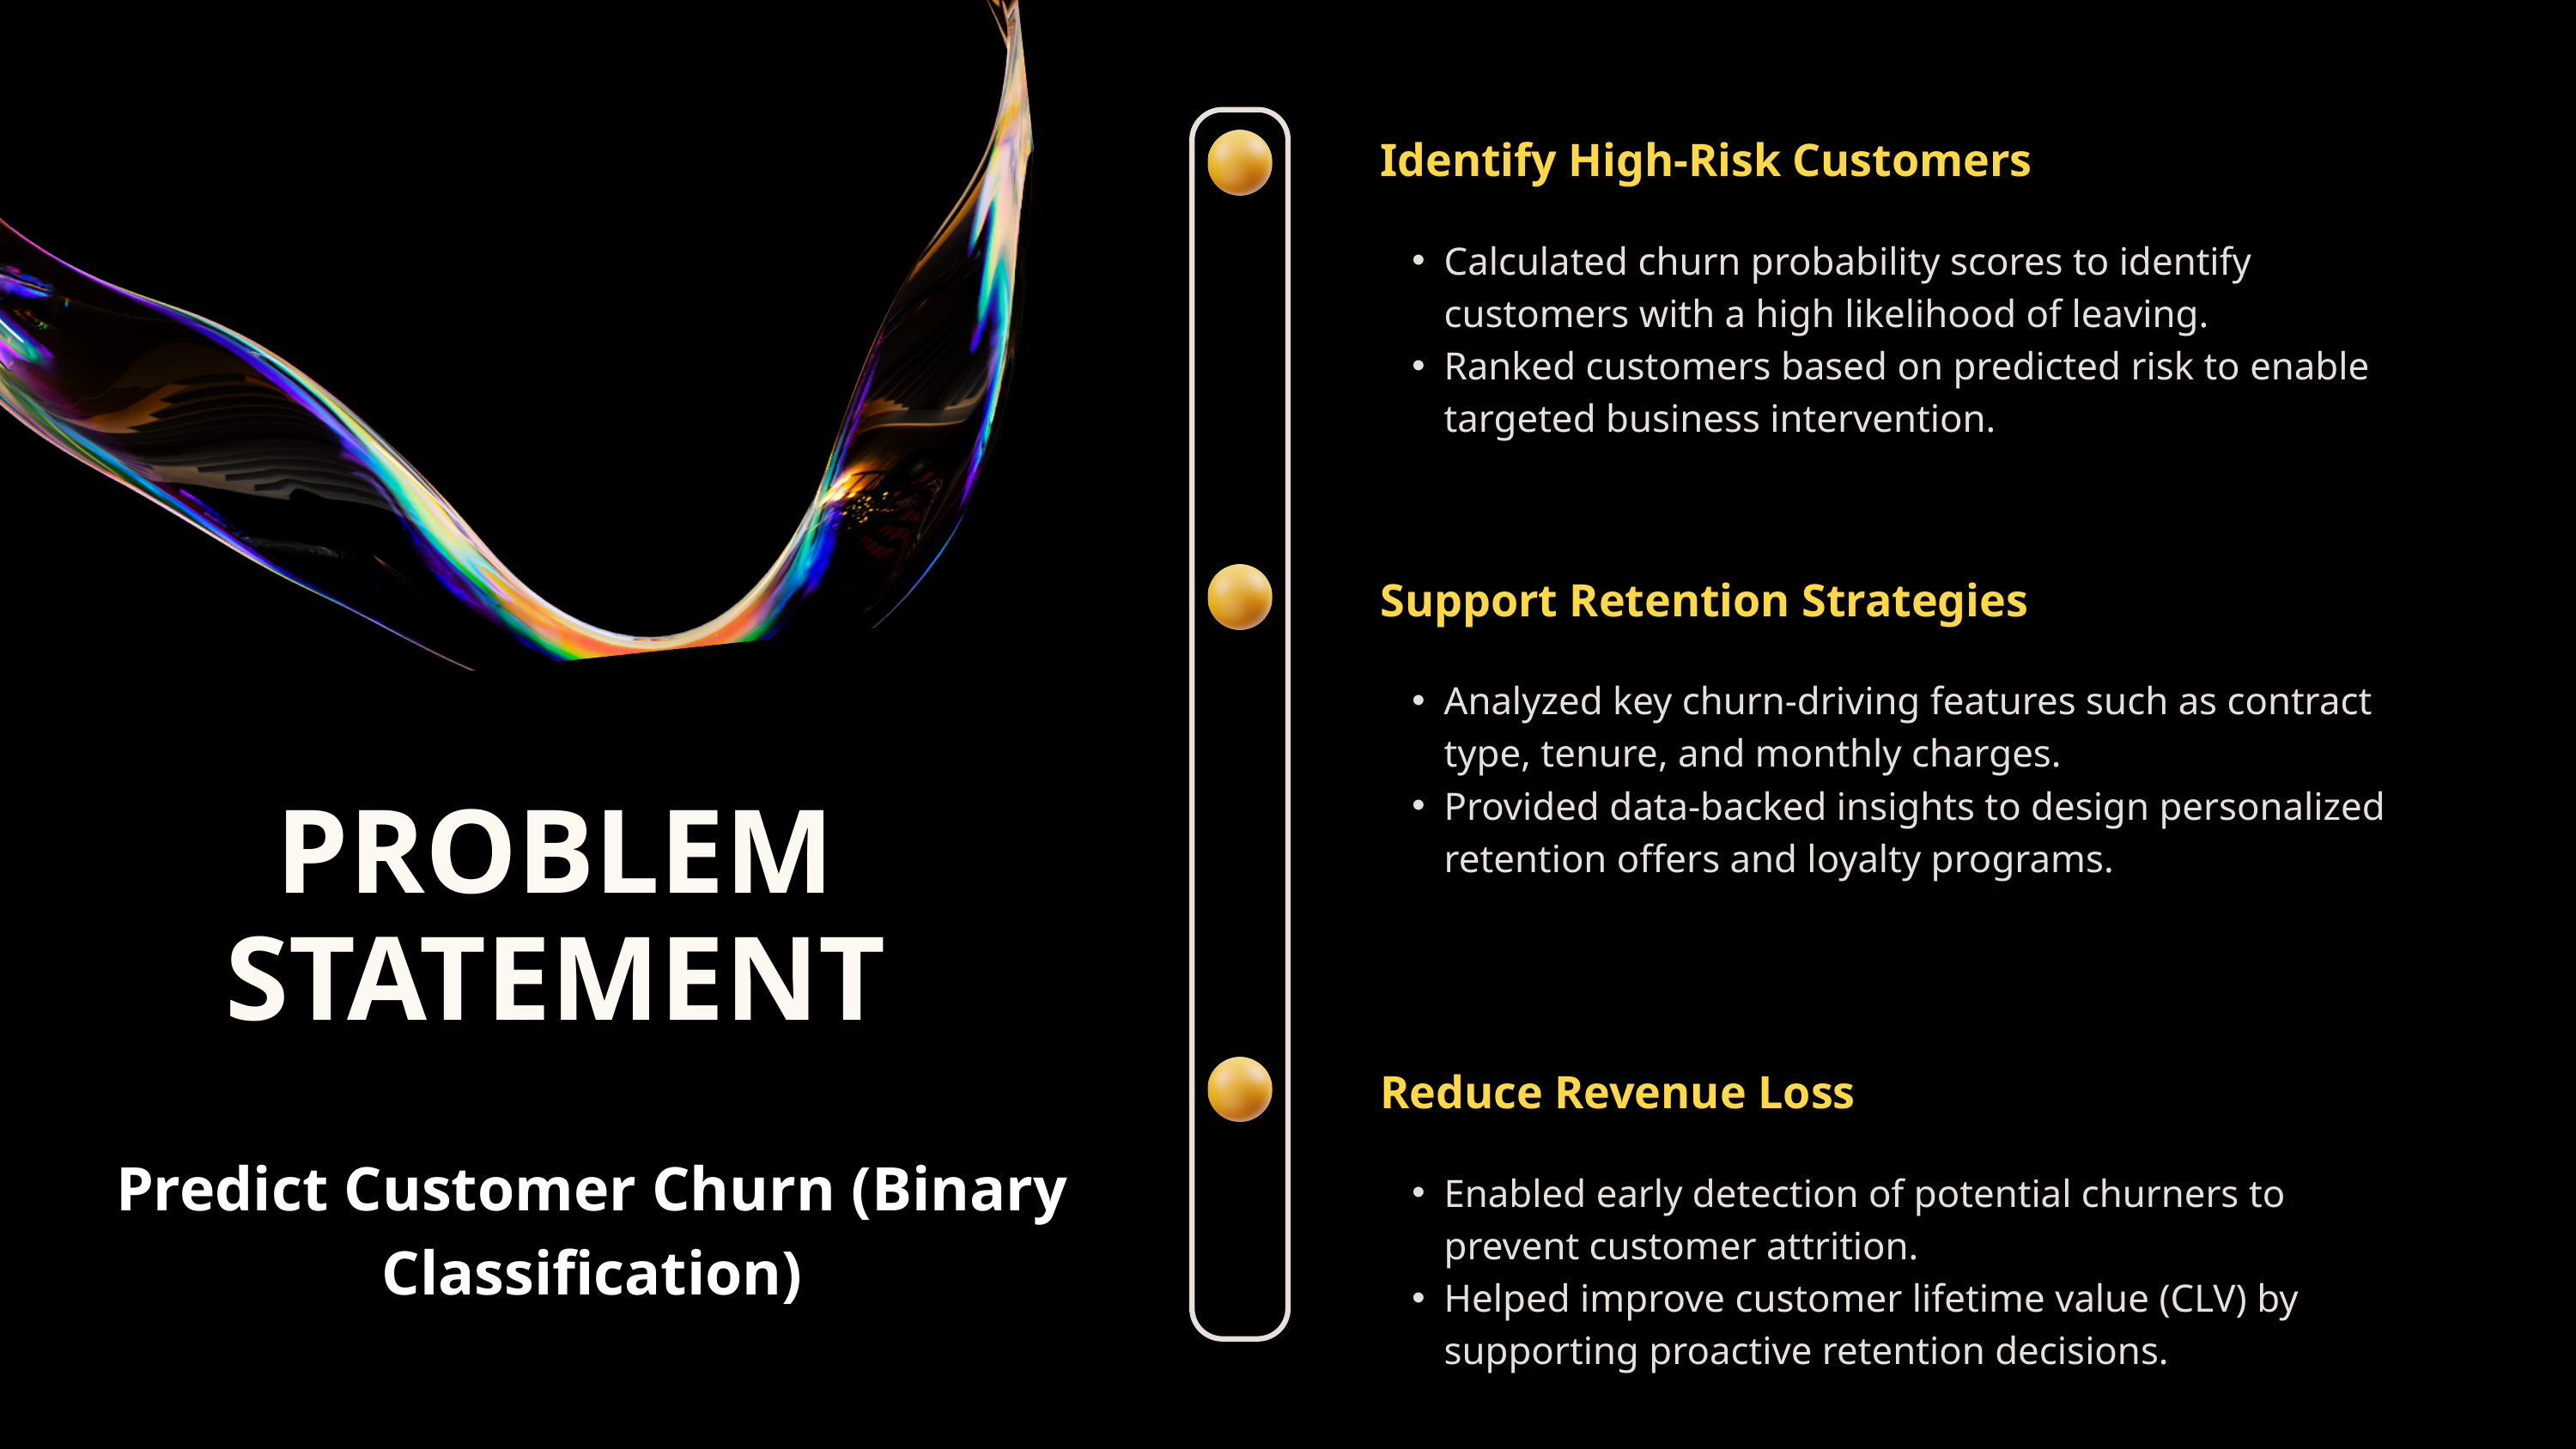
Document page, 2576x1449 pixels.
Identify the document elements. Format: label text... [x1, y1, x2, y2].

text_box Predict Customer Churn (Binary Classification) [48, 1138, 1137, 1307]
text_box PROBLEM STATEMENT [111, 788, 1000, 1044]
text_box [0, 0, 1083, 721]
text_box [1207, 130, 1273, 196]
text_box Reduce Revenue Loss [1380, 1054, 2113, 1118]
text_box [1207, 564, 1273, 630]
text_box Support Retention Strategies [1380, 562, 2113, 626]
text_box Calculated churn probability scores to identify customers with a high likelihood of leaving. Ranked customers based on predicted risk to enable targeted business intervention. [1380, 229, 2432, 493]
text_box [624, 676, 1856, 773]
text_box Analyzed key churn-driving features such as contract type, tenure, and monthly charges. Provided data-backed insights to design personalized retention offers and loyalty programs. [1380, 670, 2432, 933]
text_box Enabled early detection of potential churners to prevent customer attrition. Helped improve customer lifetime value (CLV) by supporting proactive retention decisions. [1380, 1161, 2432, 1425]
text_box Identify High-Risk Customers [1380, 122, 2113, 185]
text_box [1207, 1057, 1273, 1122]
